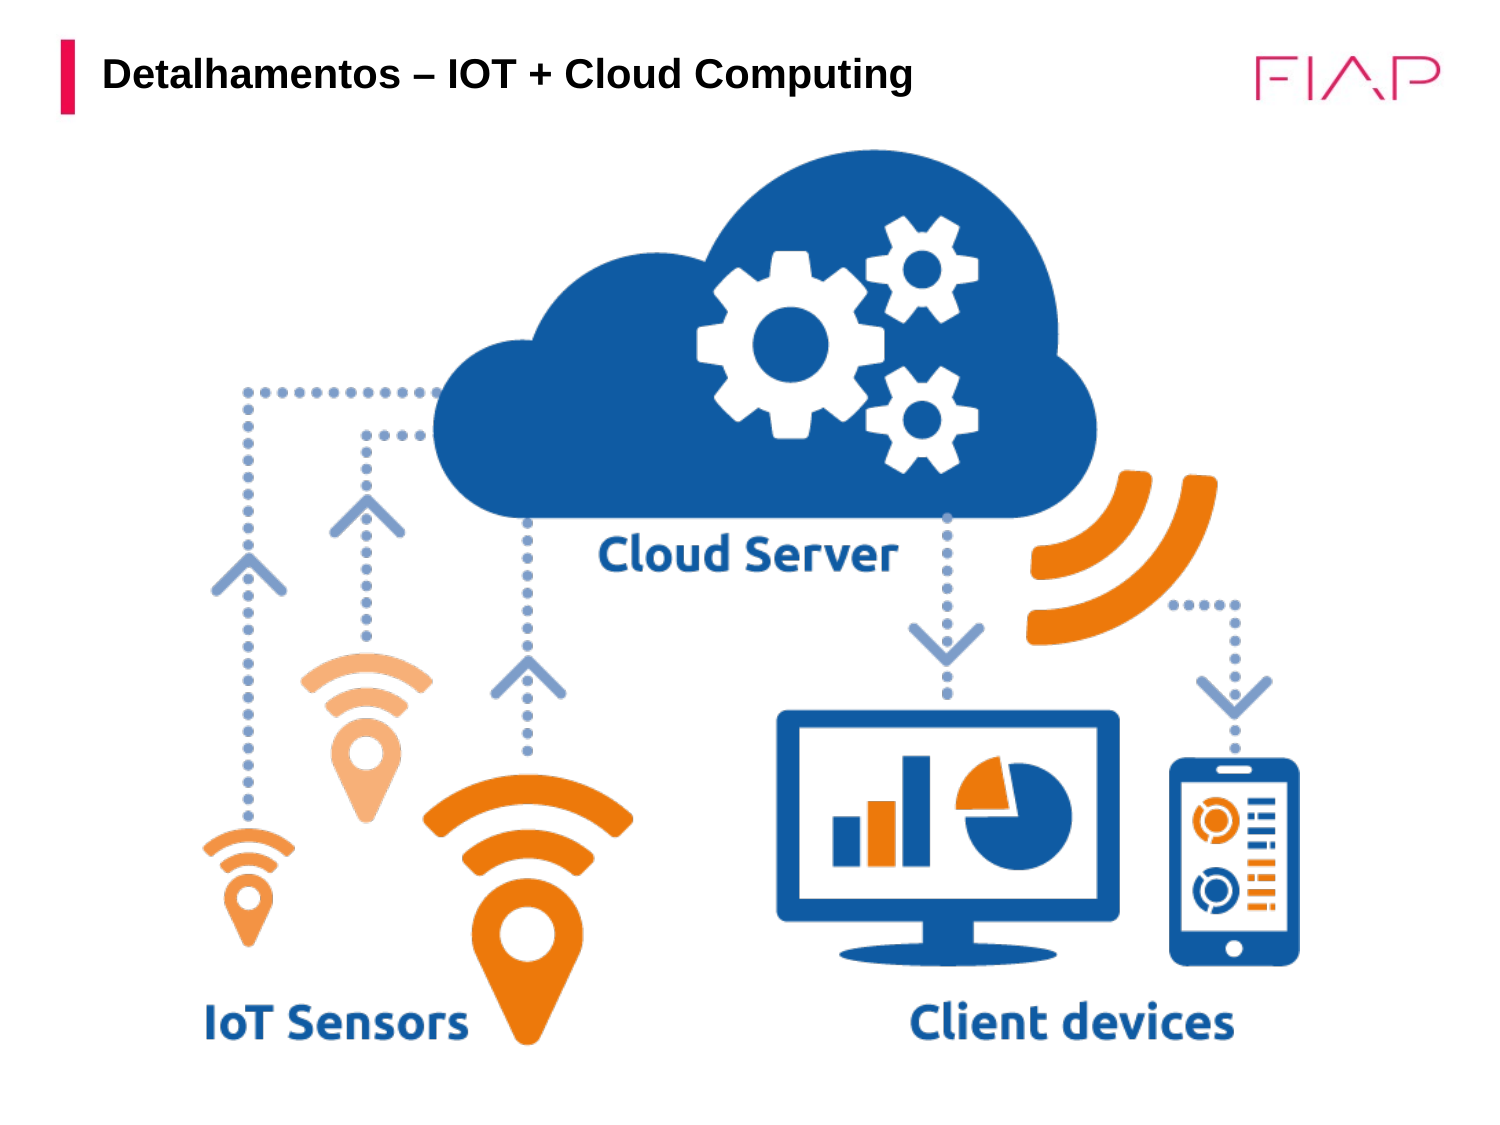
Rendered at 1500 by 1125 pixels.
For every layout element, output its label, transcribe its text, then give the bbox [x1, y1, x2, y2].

picture [0, 0, 1500, 1125]
text_box Detalhamentos – IOT + Cloud Computing [87, 39, 1493, 105]
